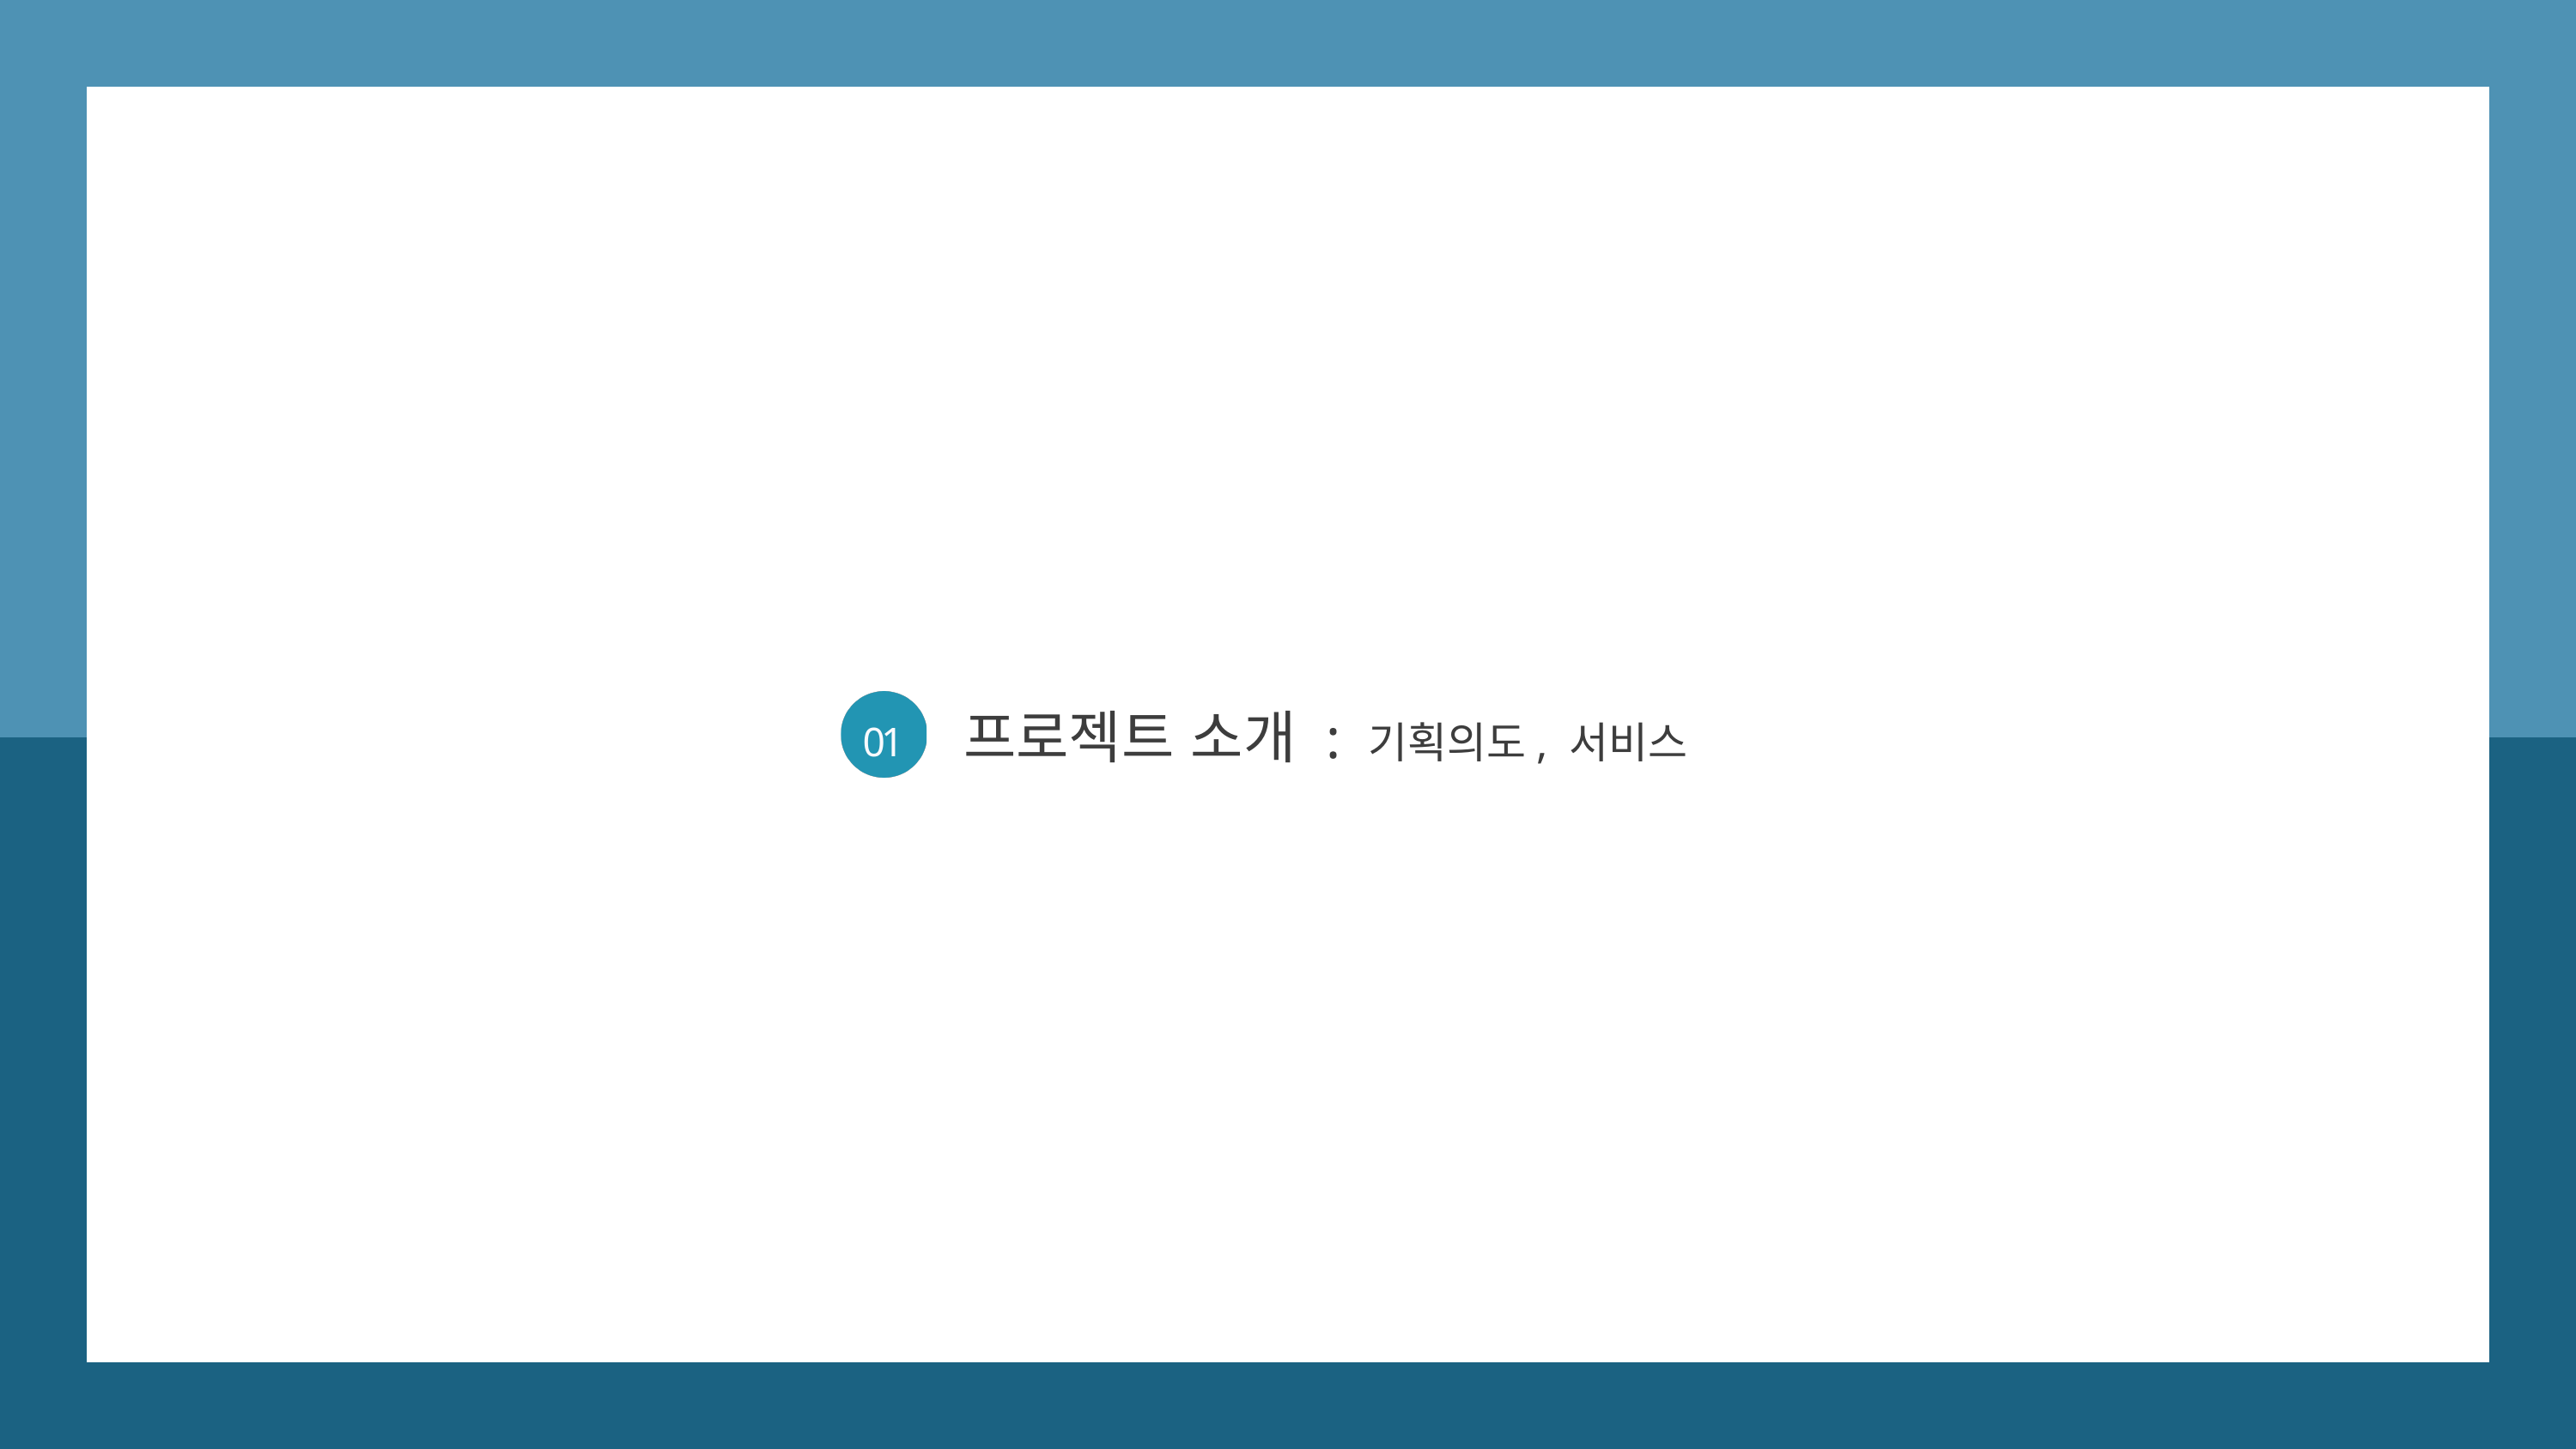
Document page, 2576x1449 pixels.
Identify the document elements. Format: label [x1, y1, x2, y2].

picture [0, 737, 2576, 1449]
text_box [0, 0, 2576, 737]
text_box [87, 86, 2489, 1362]
